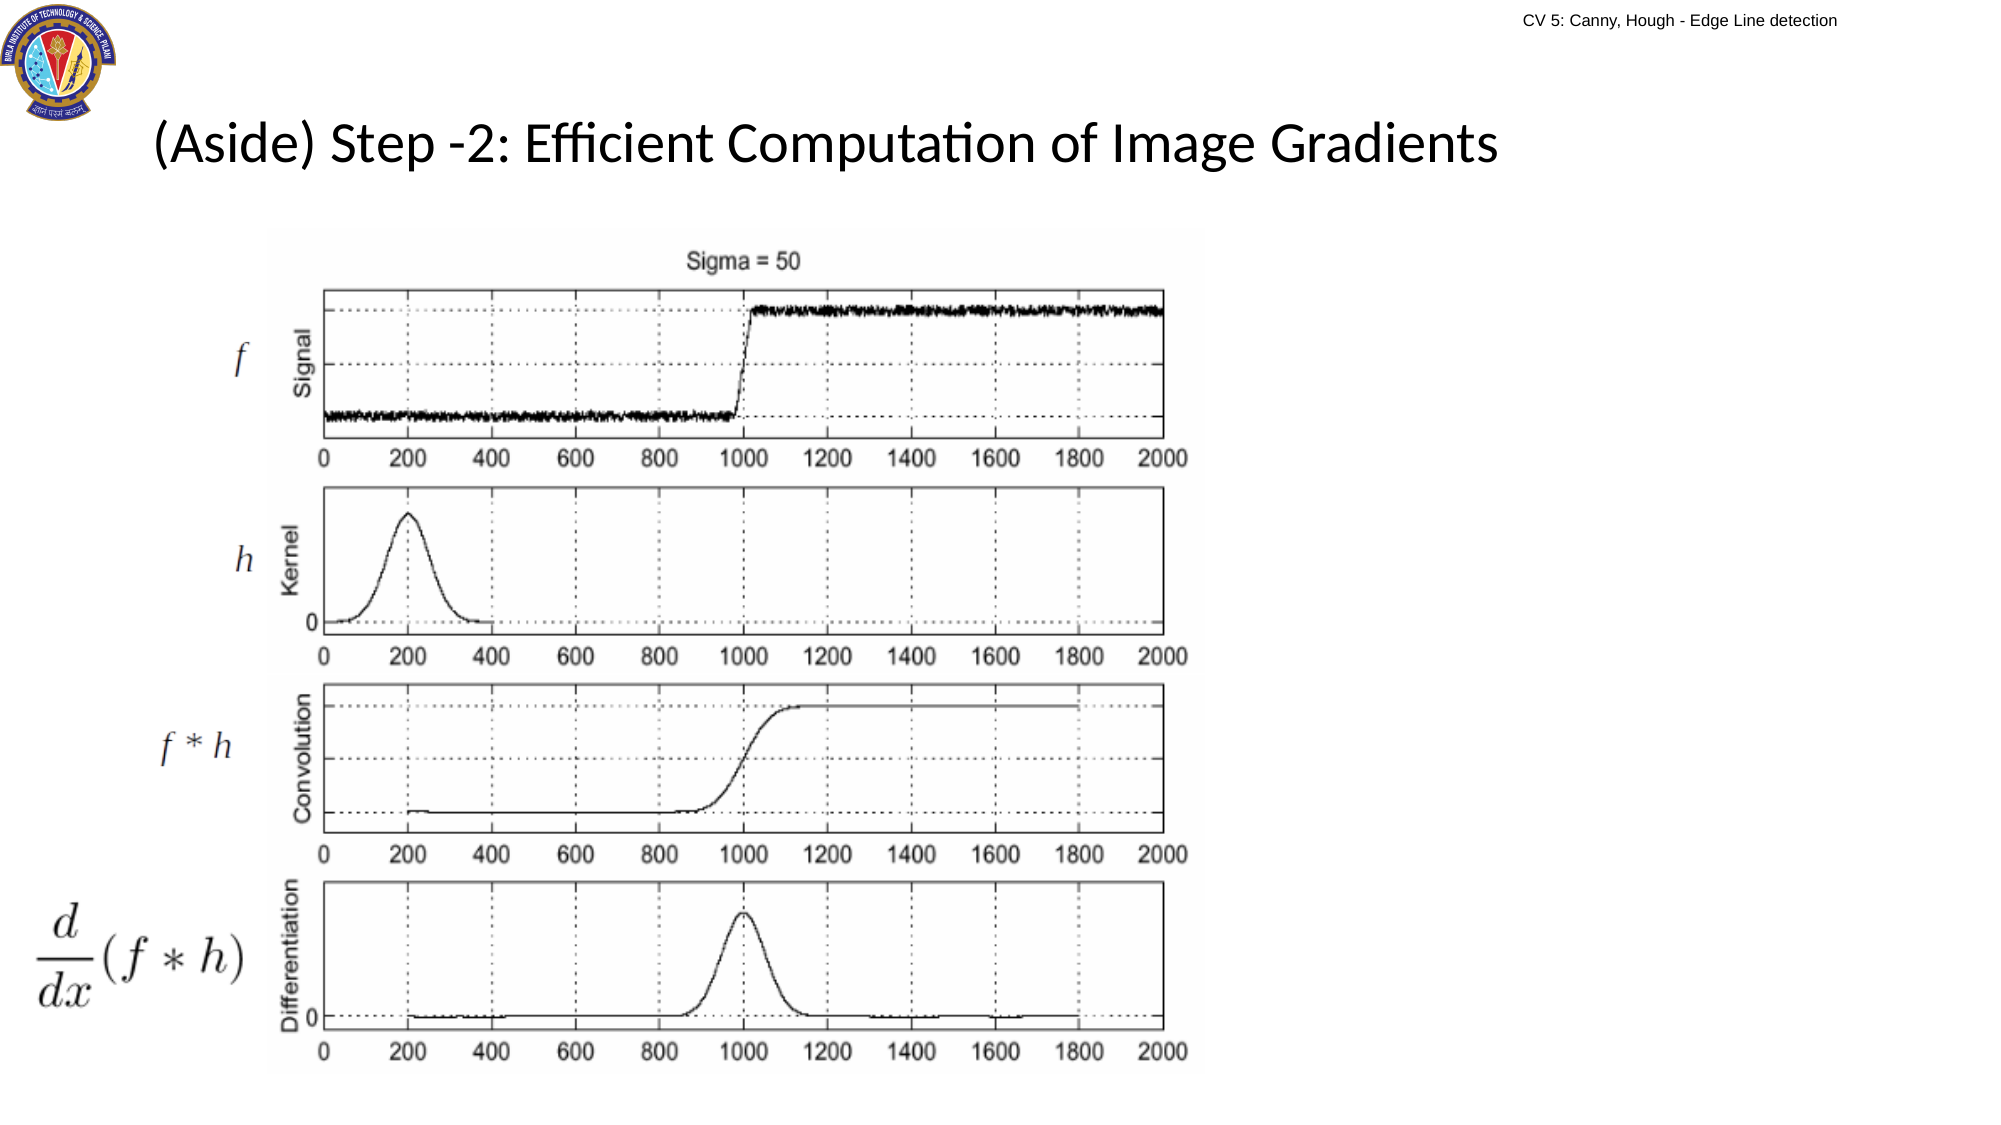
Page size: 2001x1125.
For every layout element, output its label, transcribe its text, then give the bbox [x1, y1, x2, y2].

picture [22, 228, 1205, 1075]
picture [0, 4, 116, 121]
title (Aside) Step -2: Efficient Computation of Image Gradients [137, 59, 1811, 229]
